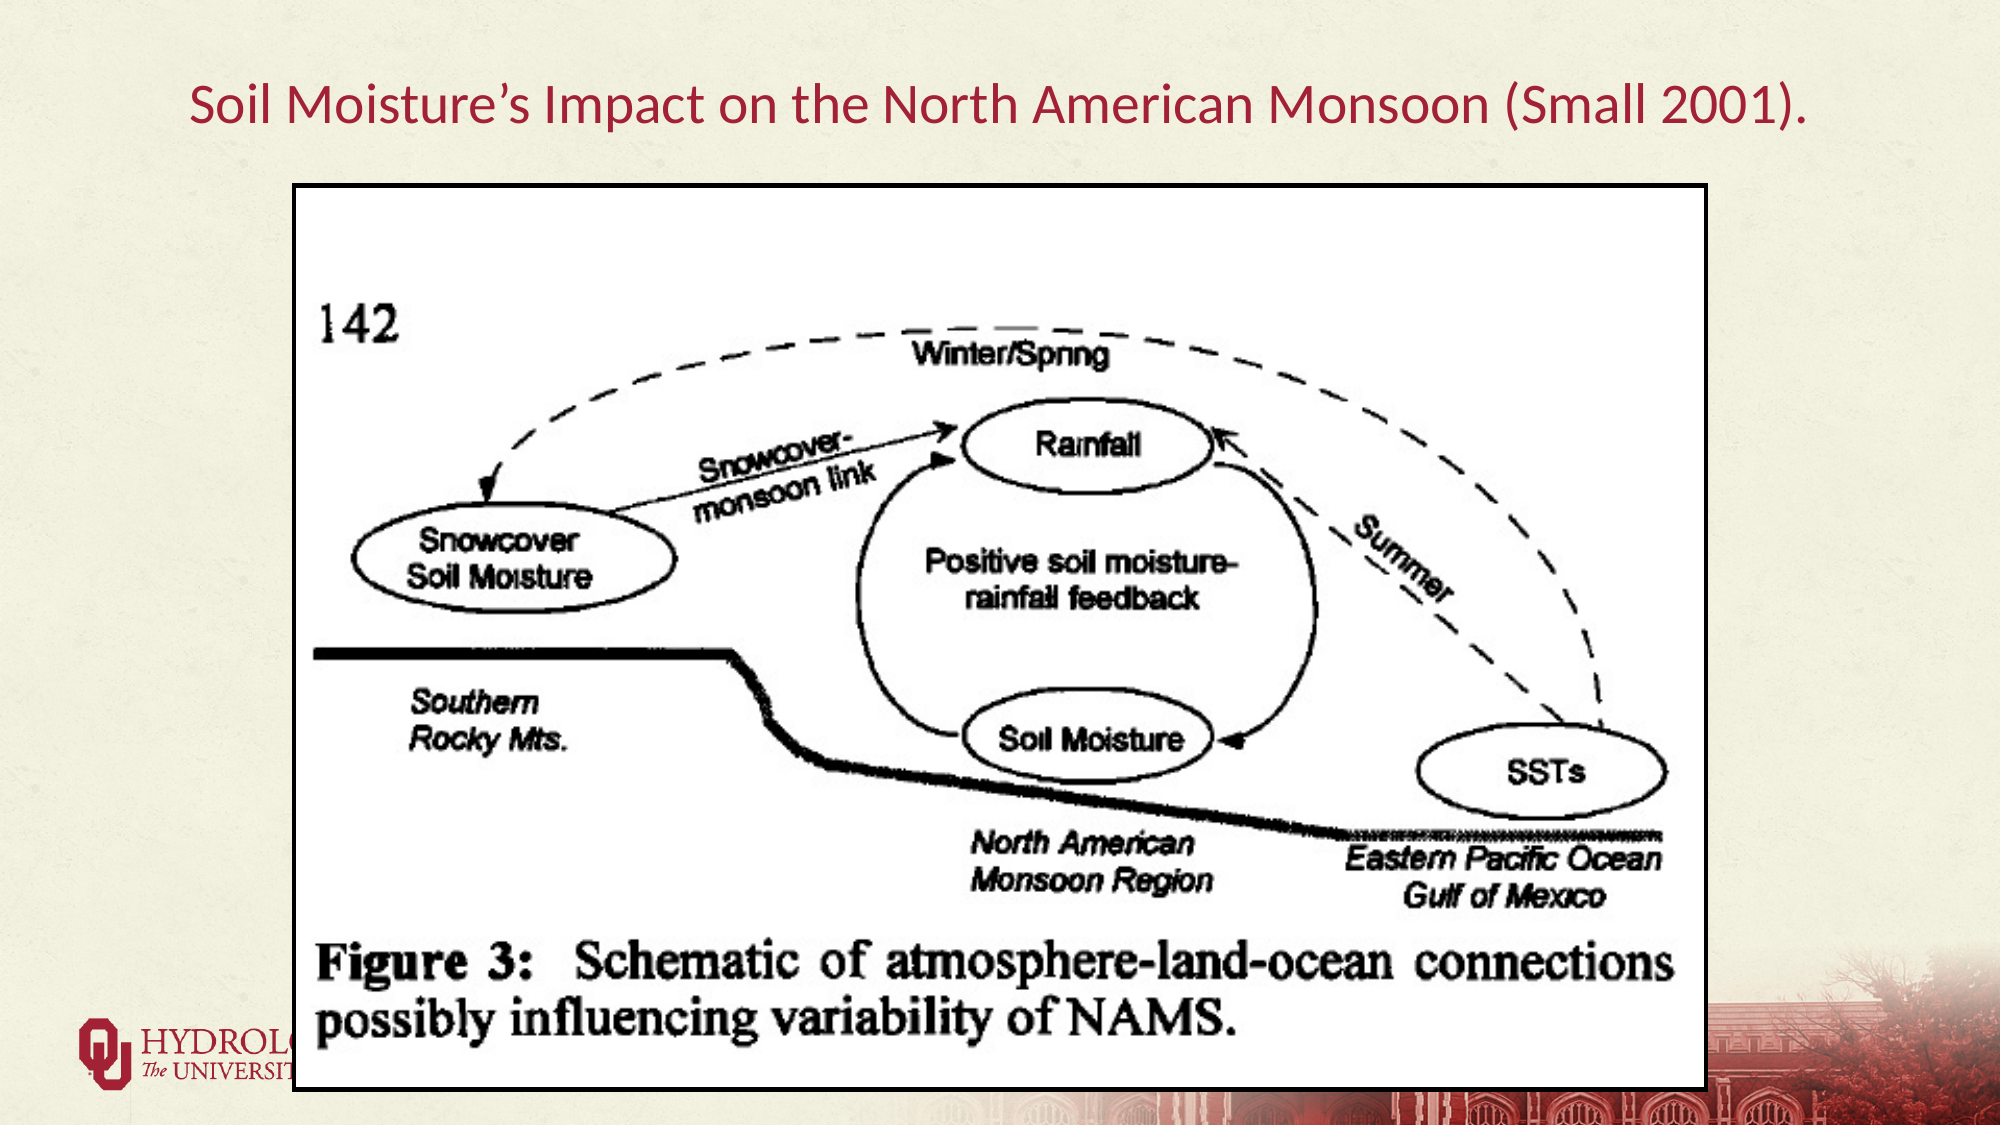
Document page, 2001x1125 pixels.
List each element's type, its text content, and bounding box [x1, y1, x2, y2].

title Soil Moisture’s Impact on the North American Monsoon (Small 2001). [99, 45, 1900, 157]
picture [0, 0, 2000, 1125]
